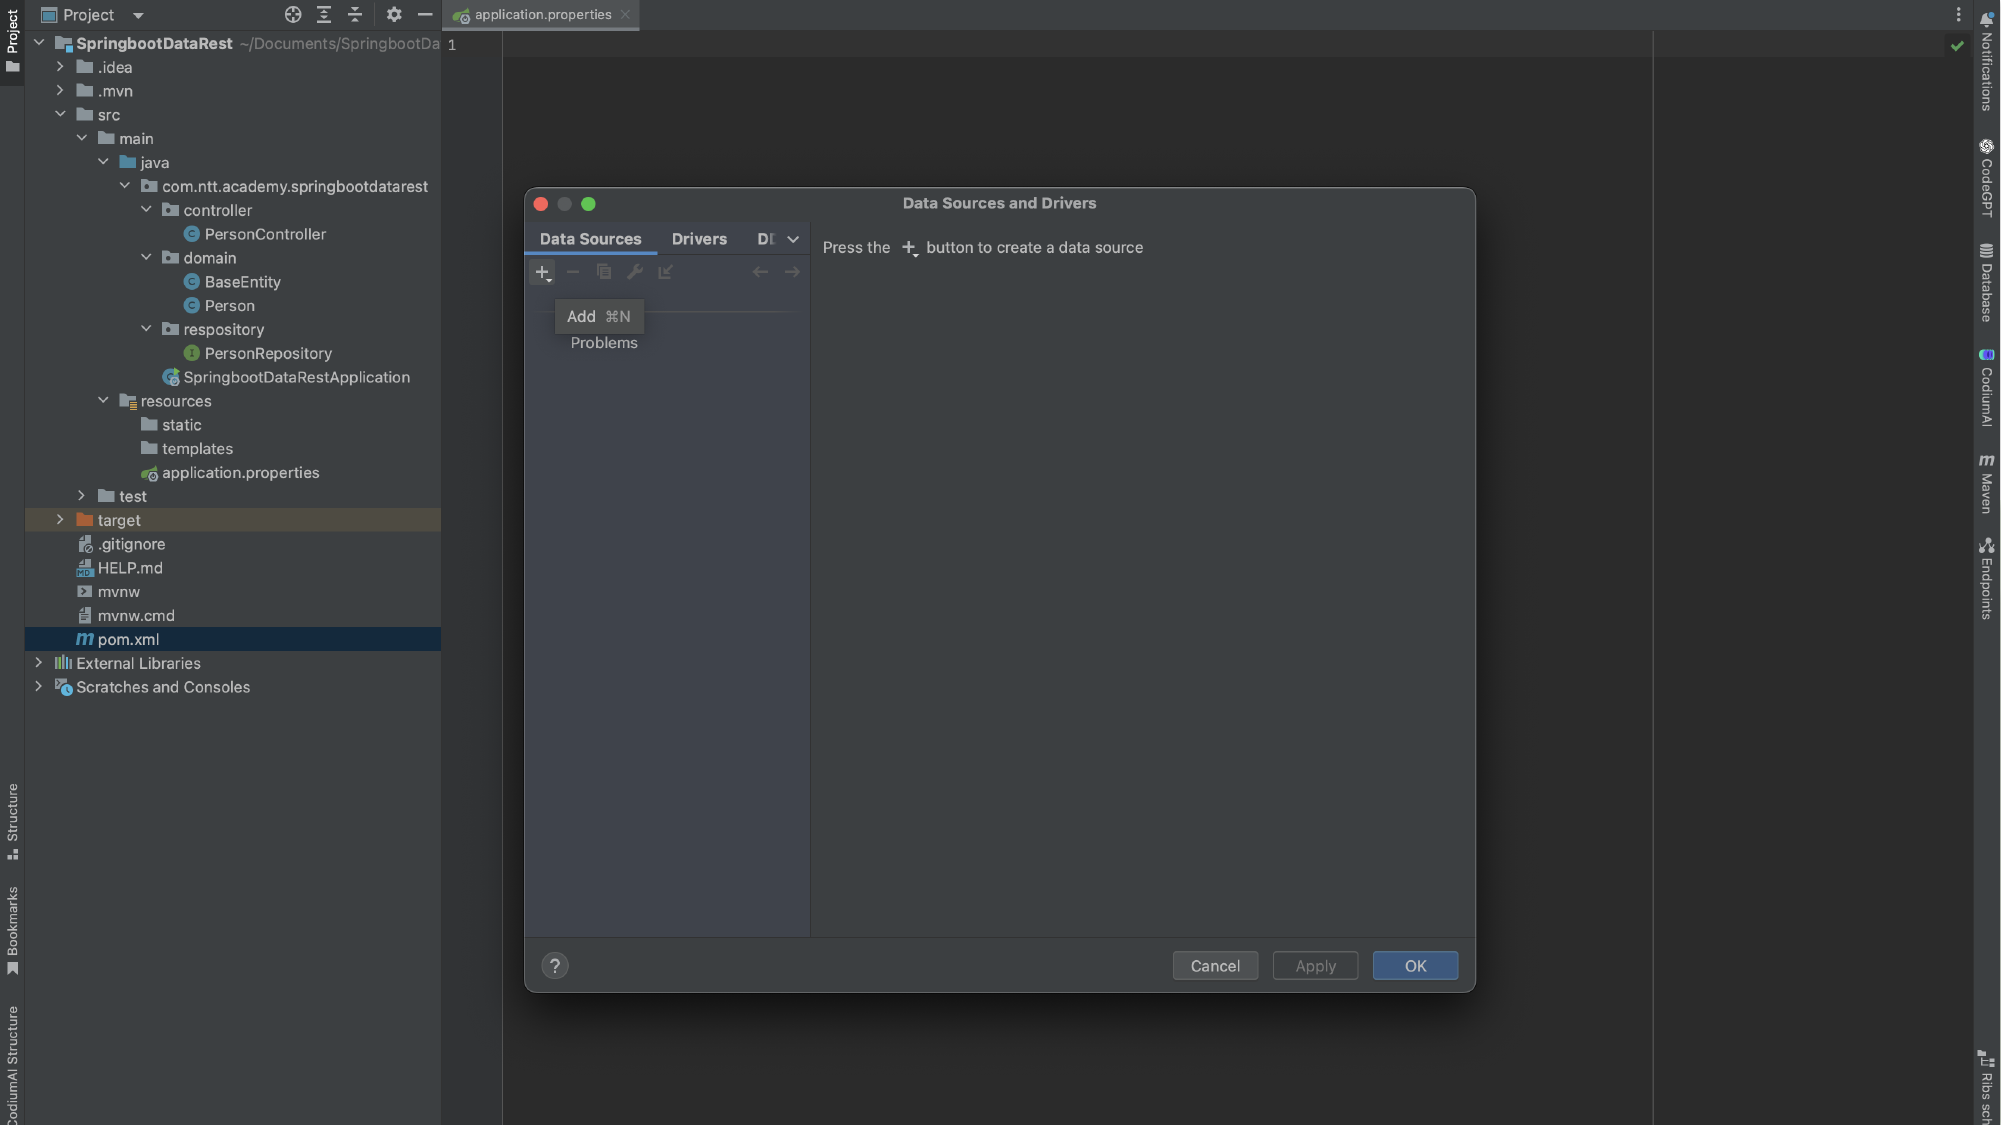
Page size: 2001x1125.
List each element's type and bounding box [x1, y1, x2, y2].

list [0, 0, 2000, 1125]
